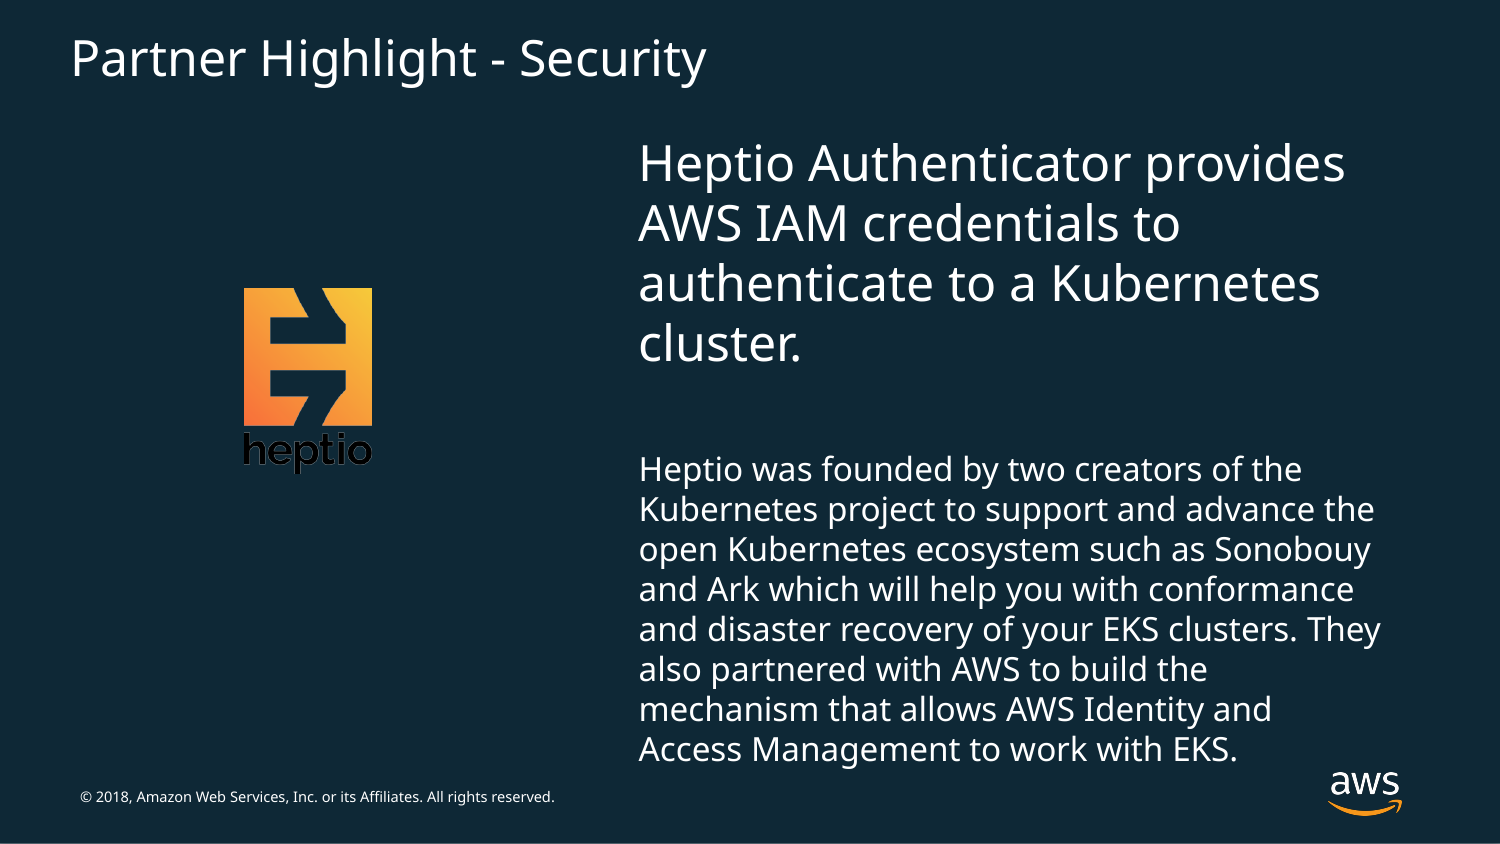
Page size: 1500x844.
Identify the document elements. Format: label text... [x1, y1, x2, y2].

list Heptio Authenticator provides AWS IAM credentials to authenticate to a Kubernetes cluster. Heptio was founded by two creators of the Kubernetes project to support and advance the open Kubernetes ecosystem such as Sonobouy and Ark which will help you with conformance and disaster recovery of your EKS clusters. They also partnered with AWS to build the mechanism that allows AWS Identity and Access Management to work with EKS. [623, 124, 1402, 555]
picture [1328, 772, 1402, 816]
title Partner Highlight - Security [55, 18, 1402, 109]
picture [153, 265, 463, 498]
